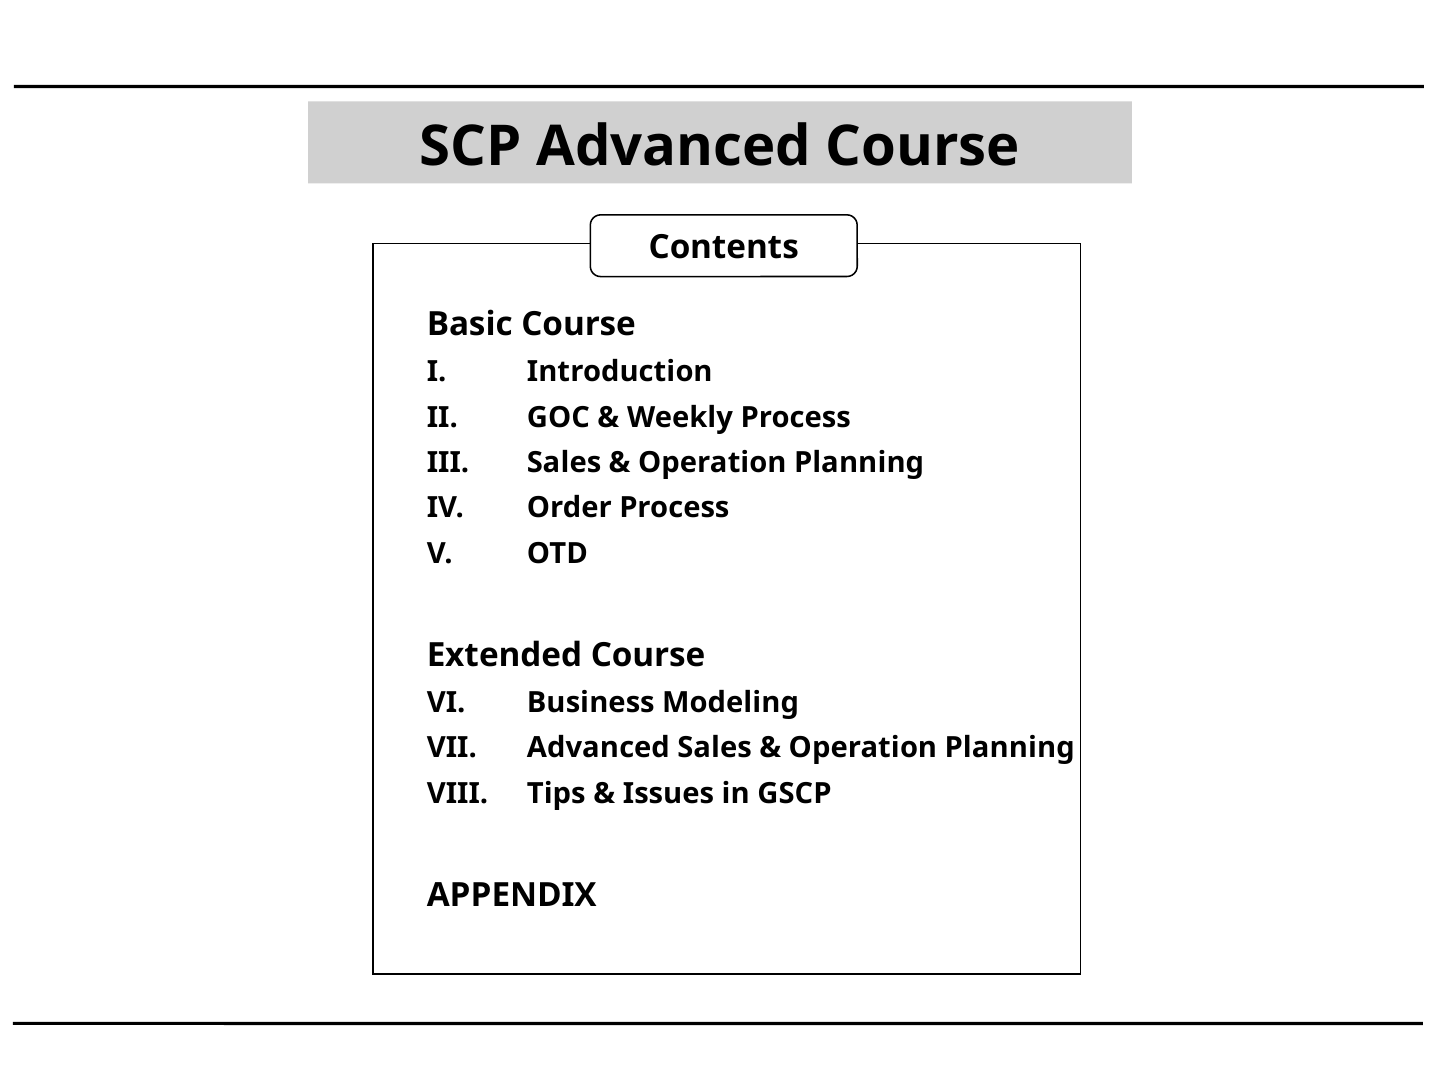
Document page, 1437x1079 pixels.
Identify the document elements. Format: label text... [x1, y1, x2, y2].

text_box Contents [590, 214, 858, 277]
text_box SCP Advanced Course [308, 101, 1132, 184]
text_box Basic Course Introduction GOC & Weekly Process Sales & Operation Planning Order Process OTD Extended Course Business Modeling Advanced Sales & Operation Planning Tips & Issues in GSCP APPENDIX [372, 243, 1081, 975]
